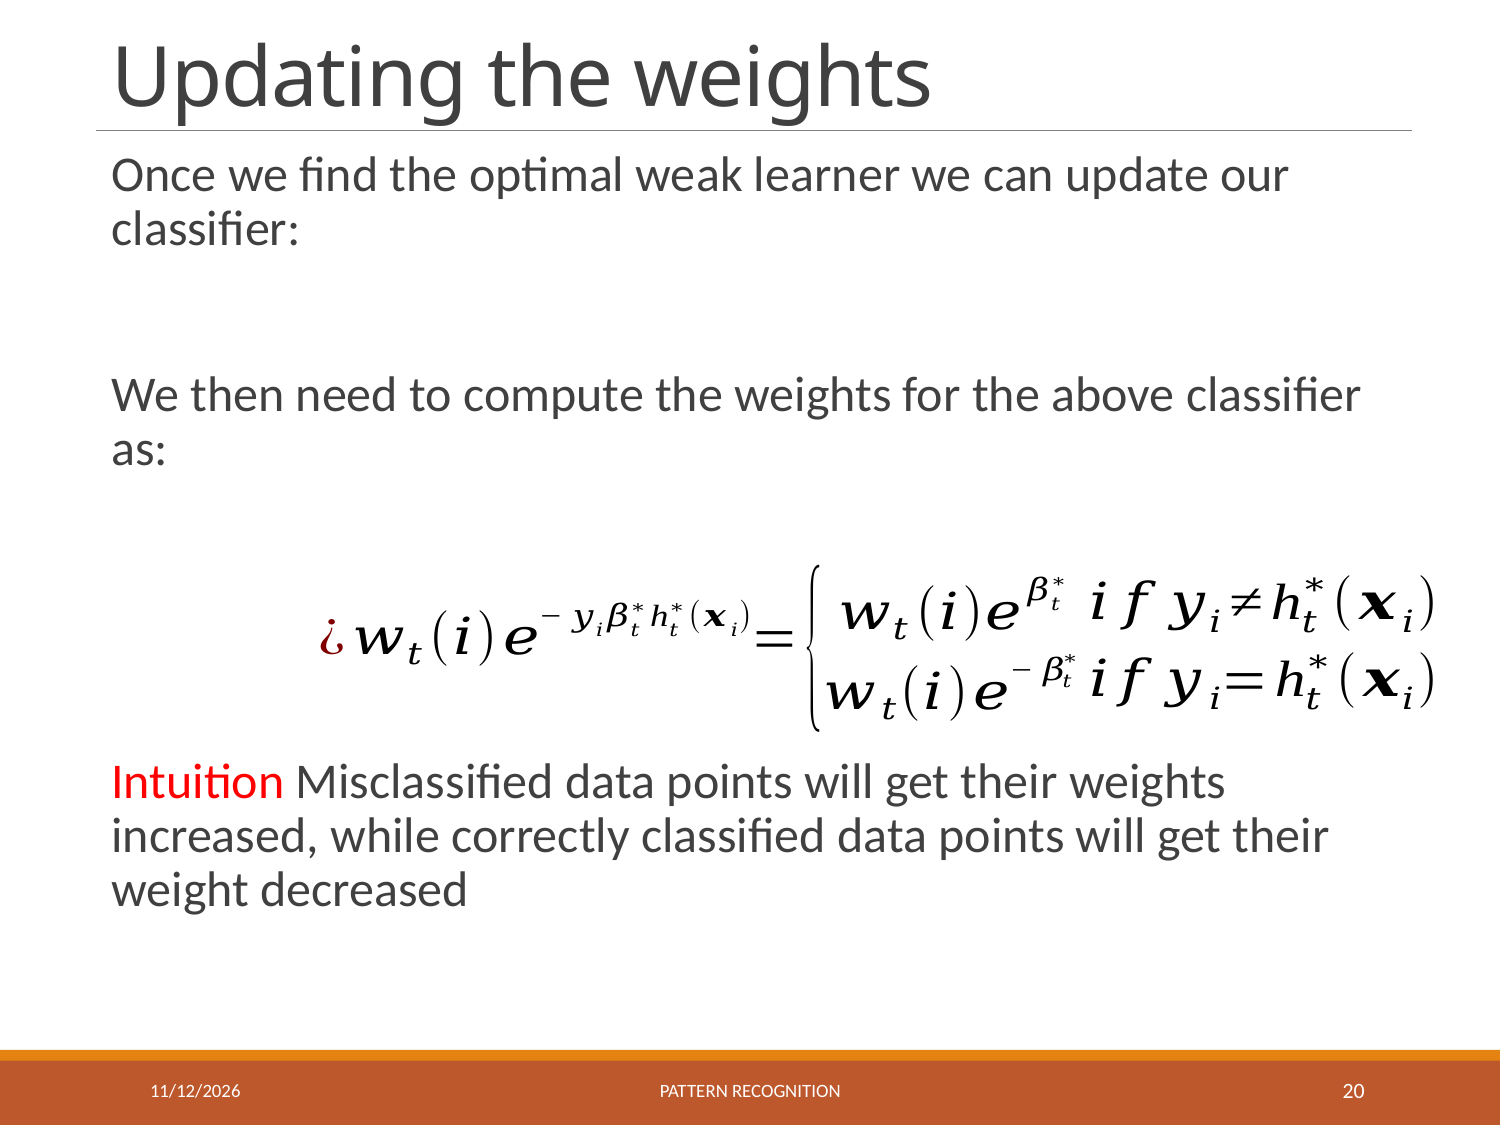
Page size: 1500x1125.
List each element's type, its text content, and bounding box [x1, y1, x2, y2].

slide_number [135, 1059, 440, 1120]
slide_number 20 [1218, 1059, 1380, 1120]
title Updating the weights [96, 19, 1413, 131]
footer Pattern recognition [453, 1059, 1047, 1120]
